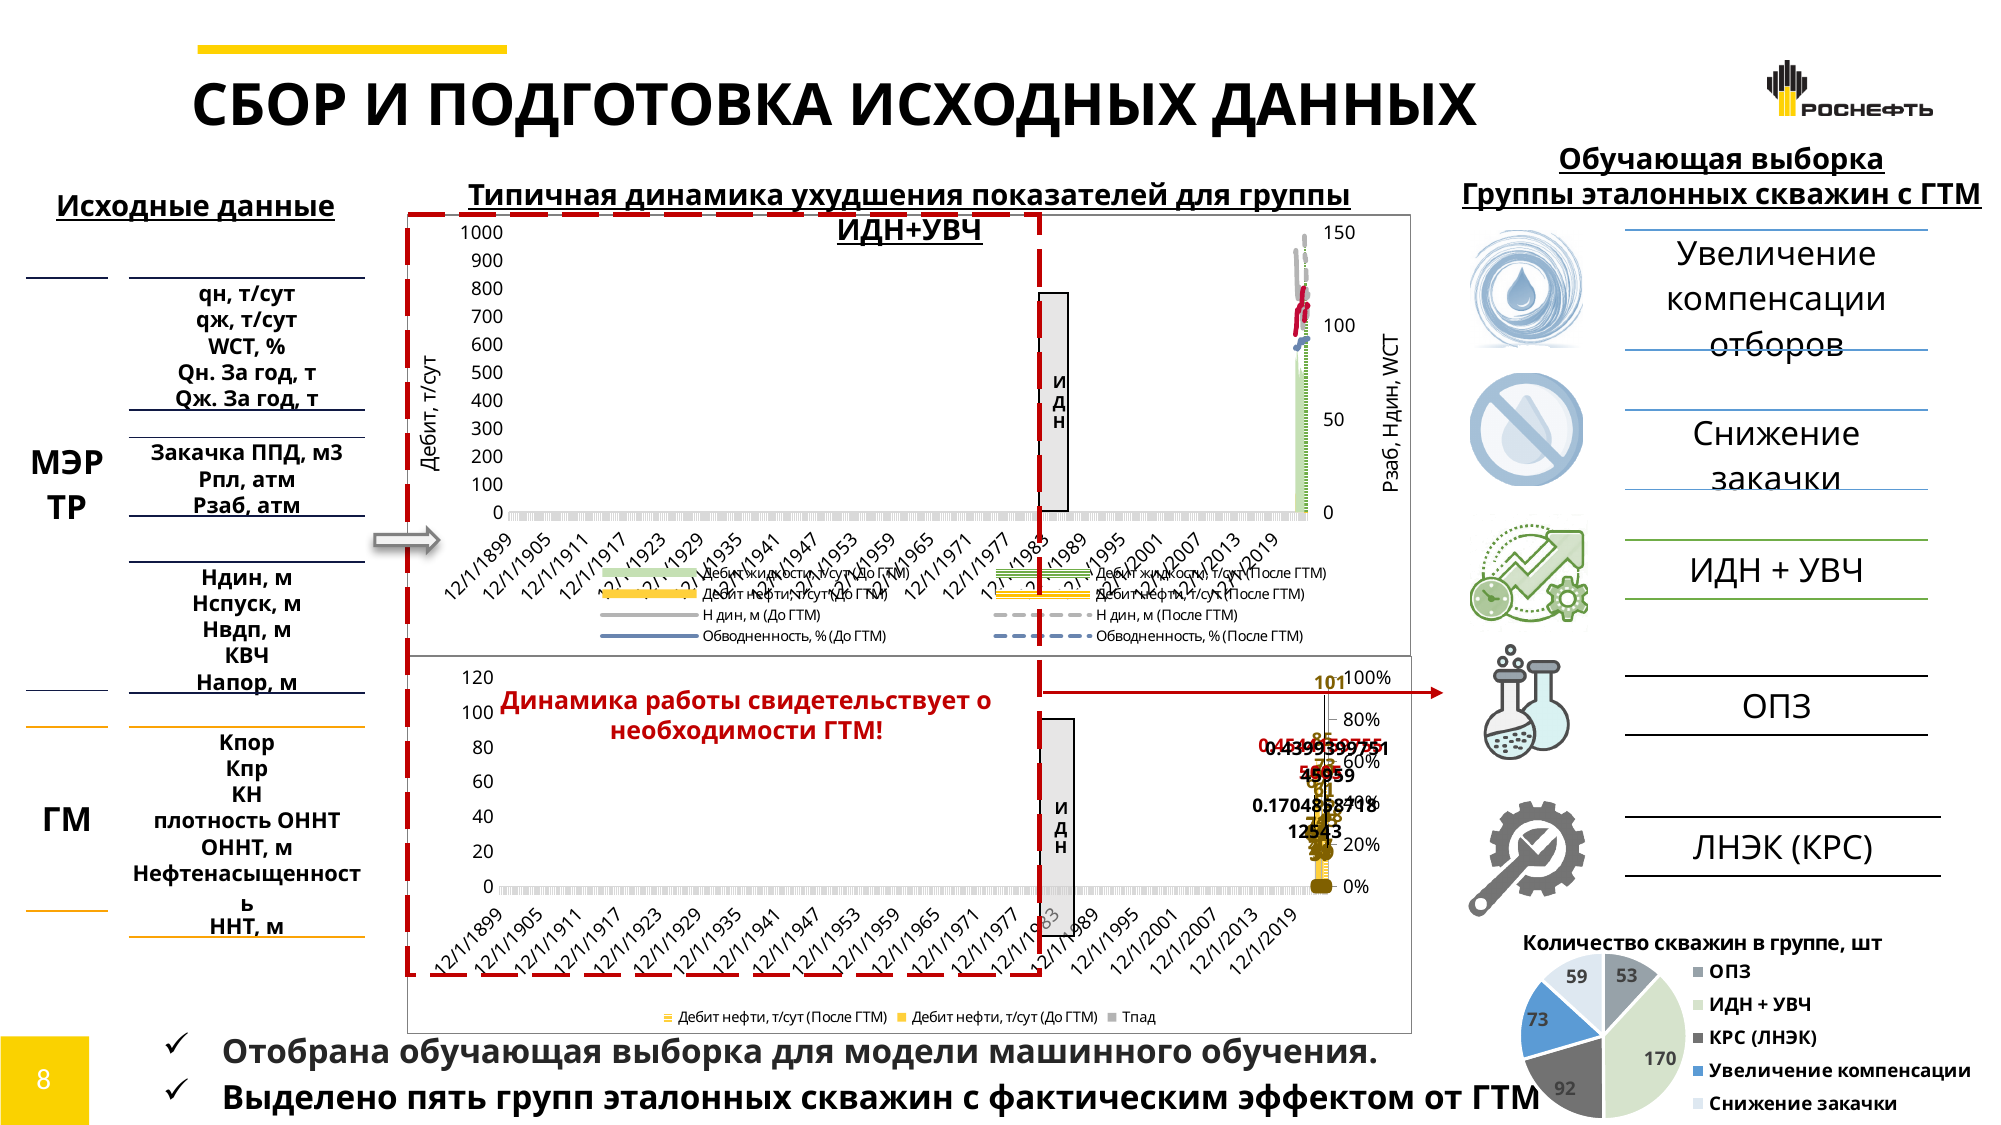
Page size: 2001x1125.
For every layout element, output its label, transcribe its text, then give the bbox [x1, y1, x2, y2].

table_cell Рзаб, атм [129, 490, 365, 515]
table_cell Нефтенасыщенность [129, 858, 365, 911]
table_cell Рпл, атм [129, 464, 365, 490]
table_cell Нспуск, м [129, 588, 365, 614]
table_header Kпор [129, 728, 365, 753]
picture [1469, 229, 1584, 349]
table_cell Напор, м [129, 667, 365, 692]
chart [406, 214, 1979, 1125]
table_cell WCT, % [129, 331, 365, 357]
table_header МЭР ТР [26, 279, 108, 690]
table_cell ННТ, м [129, 911, 365, 936]
text_box Отобрана обучающая выборка для модели машинного обучения. Выделено пять групп эталонных скважин с фактическим эффектом от ГТМ [147, 1022, 1411, 1124]
table_cell ОННТ, м [129, 832, 365, 858]
table_header Снижение закачки [1625, 411, 1928, 489]
table_cell КВЧ [129, 641, 365, 667]
table_cell плотность ОННТ [129, 806, 365, 832]
text_box Типичная динамика ухудшения показателей для группы ИДН+УВЧ [407, 168, 1412, 214]
table_header Hдин, м [129, 563, 365, 588]
picture [1443, 775, 1610, 916]
picture [1469, 513, 1589, 633]
text_box СБОР И ПОДГОТОВКА ИСХОДНЫХ ДАННЫХ [176, 68, 1588, 146]
table_cell KH [129, 779, 365, 806]
table_cell Кпр [129, 753, 365, 779]
text_box [197, 44, 508, 55]
table_header ИДН + УВЧ [1625, 541, 1928, 598]
table_header ЛНЭК (КРС) [1625, 818, 1941, 875]
picture [1469, 644, 1584, 760]
picture [1767, 60, 1933, 116]
table_cell Qж. За год, т [129, 384, 365, 409]
text_box [373, 532, 406, 548]
text_box Обучающая выборка Группы эталонных скважин с ГТМ [1443, 132, 2000, 218]
table_cell qж, т/сут [129, 305, 365, 331]
table_header qн, т/сут [129, 279, 365, 305]
table_header Закачка ППД, м3 [129, 438, 365, 464]
table_header Увеличение компенсации отборов [1625, 231, 1928, 349]
picture [1469, 372, 1584, 487]
table_cell Qн. За год, т [129, 357, 365, 384]
table_header ОПЗ [1625, 677, 1928, 734]
text_box Исходные данные [25, 180, 366, 230]
table_cell Hвдп, м [129, 614, 365, 641]
table_header ГМ [26, 728, 108, 910]
